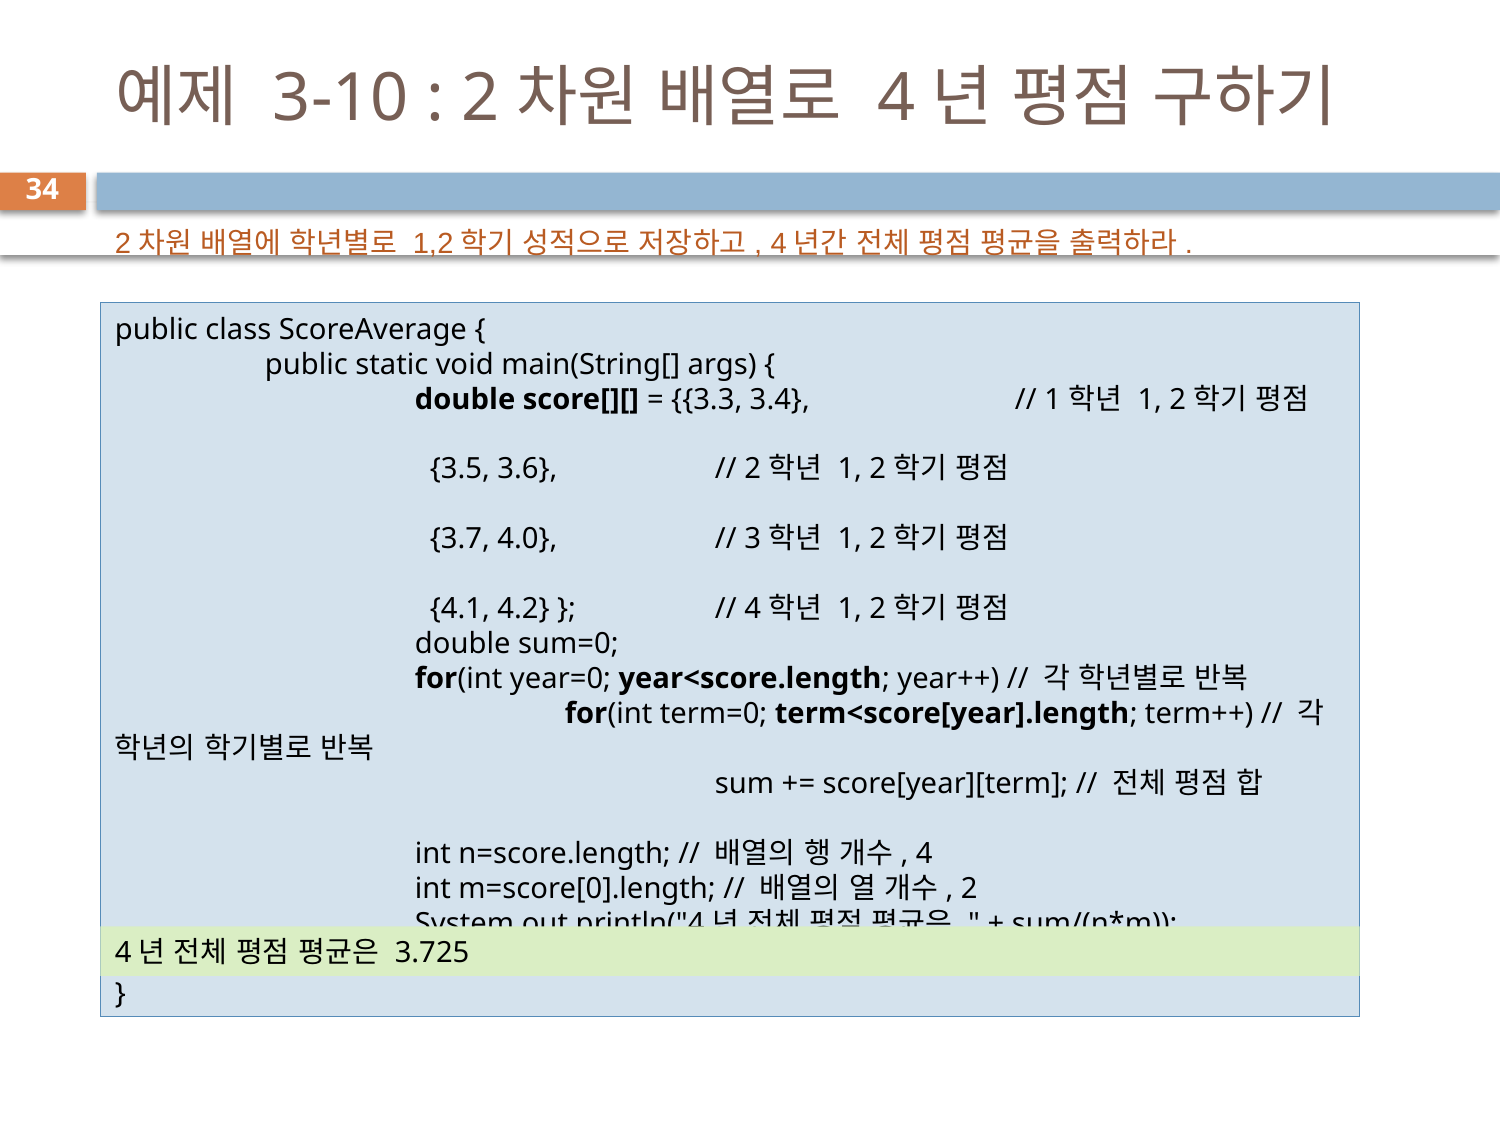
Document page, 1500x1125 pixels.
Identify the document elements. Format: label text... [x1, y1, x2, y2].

text_box [0, 0, 1500, 75]
title 예제 3-10 : 2차원 배열로 4년 평점 구하기 [100, 75, 1438, 149]
text_box public class ScoreAverage { public static void main(String[] args) { double score[][] = {{3.3, 3.4}, // 1학년 1, 2학기 평점 {3.5, 3.6}, // 2학년 1, 2학기 평점 {3.7, 4.0}, // 3학년 1, 2학기 평점 {4.1, 4.2} }; // 4학년 1, 2학기 평점 double sum=0; for(int year=0; year<score.length; year++) // 각 학년별로 반복 for(int term=0; term<score[year].length; term++) // 각 학년의 학기별로 반복 sum += score[year][term]; // 전체 평점 합 int n=score.length; // 배열의 행 개수, 4 int m=score[0].length; // 배열의 열 개수, 2 System.out.println("4년 전체 평점 평균은 " + sum/(n*m)); } } [100, 302, 1360, 926]
text_box 4년 전체 평점 평균은 3.725 [100, 926, 1360, 976]
text_box 2차원 배열에 학년별로 1,2학기 성적으로 저장하고, 4년간 전체 평점 평균을 출력하라. [100, 216, 1383, 267]
slide_number 34 [0, 170, 87, 211]
text_box public class ScoreAverage { public static void main(String[] args) { double score[][] = {{3.3, 3.4}, // 1학년 1, 2학기 평점 {3.5, 3.6}, // 2학년 1, 2학기 평점 {3.7, 4.0}, // 3학년 1, 2학기 평점 {4.1, 4.2} }; // 4학년 1, 2학기 평점 double sum=0; for(int year=0; year<score.length; year++) // 각 학년별로 반복 for(int term=0; term<score[year].length; term++) // 각 학년의 학기별로 반복 sum += score[year][term]; // 전체 평점 합 int n=score.length; // 배열의 행 개수, 4 int m=score[0].length; // 배열의 열 개수, 2 System.out.println("4년 전체 평점 평균은 " + sum/(n*m)); } } [100, 976, 1360, 1017]
